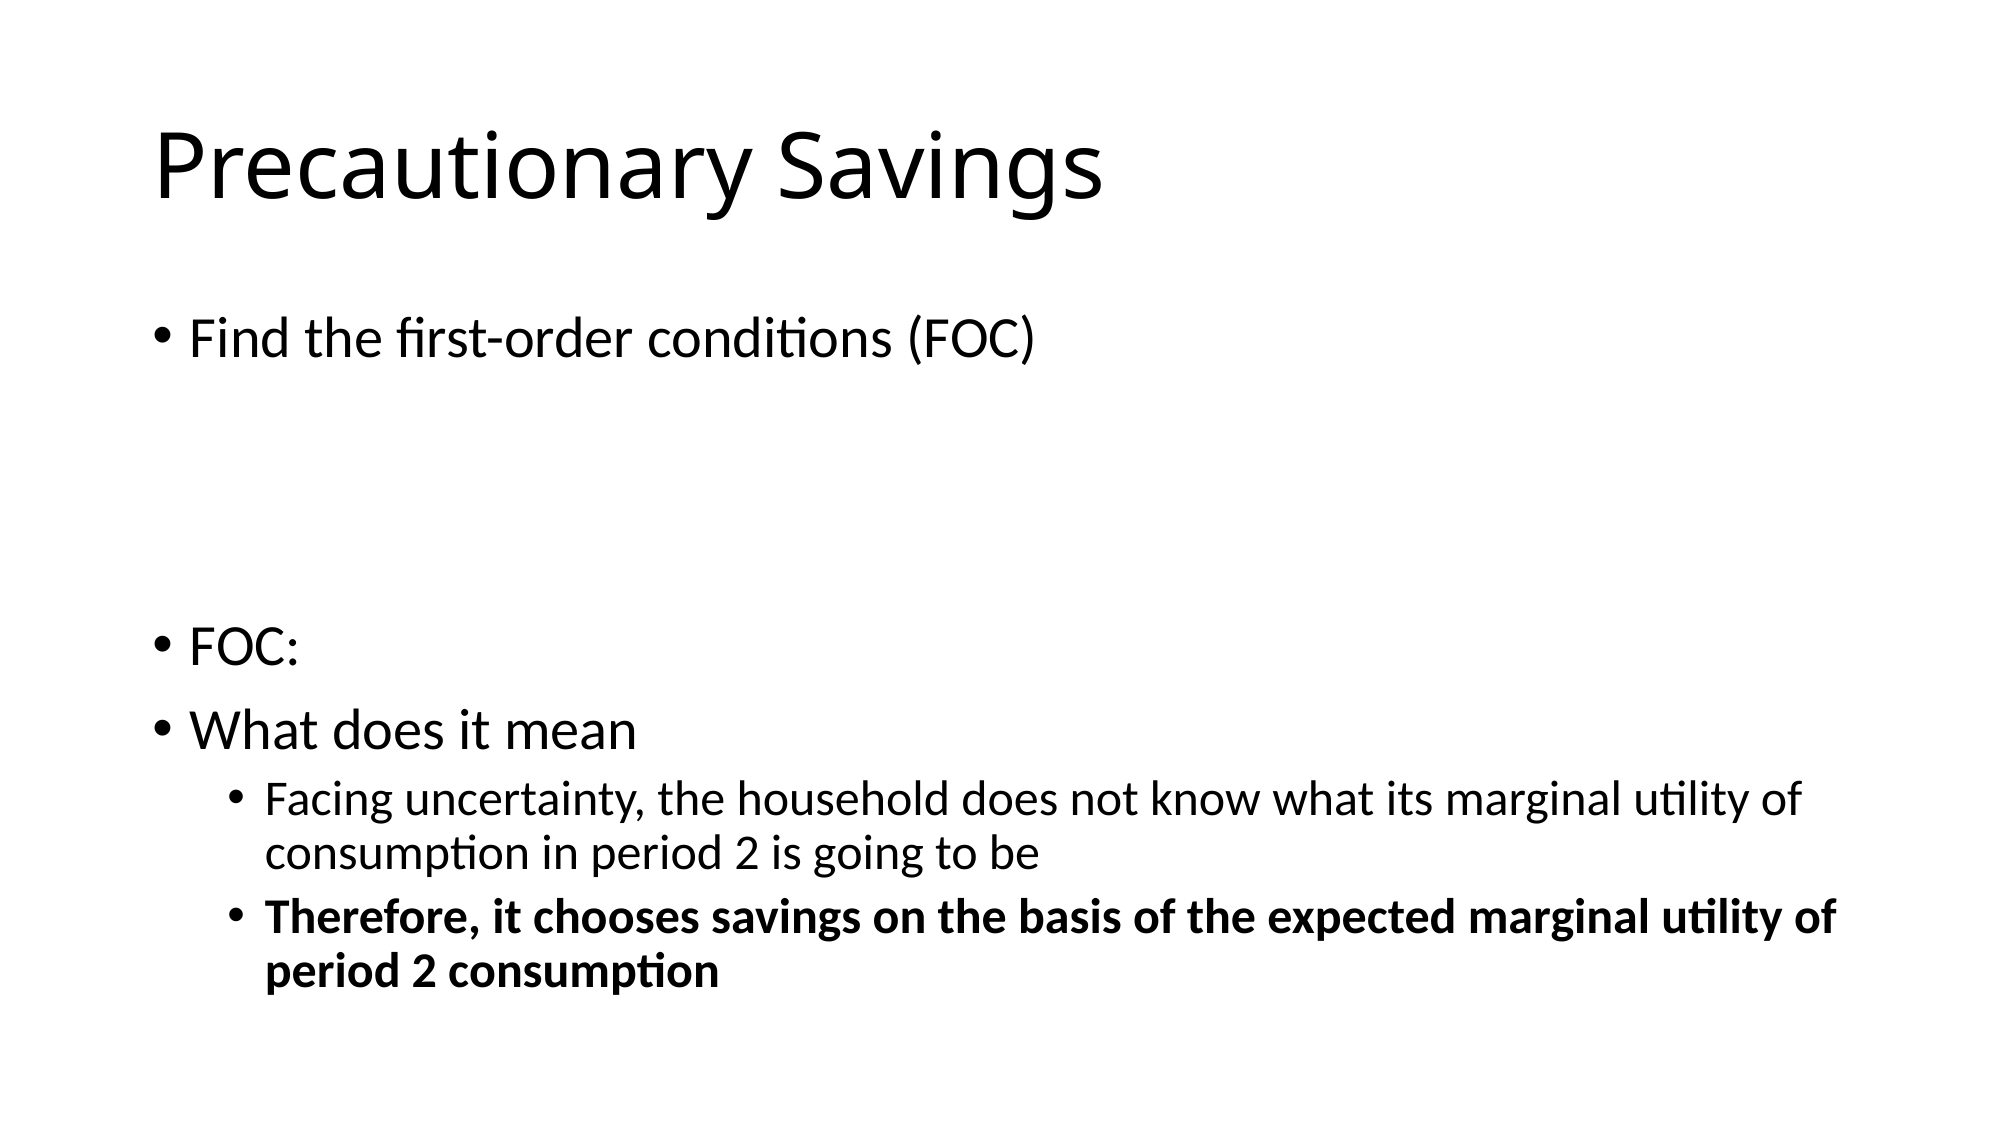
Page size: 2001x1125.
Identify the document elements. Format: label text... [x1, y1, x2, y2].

title Precautionary Savings [137, 59, 1863, 278]
